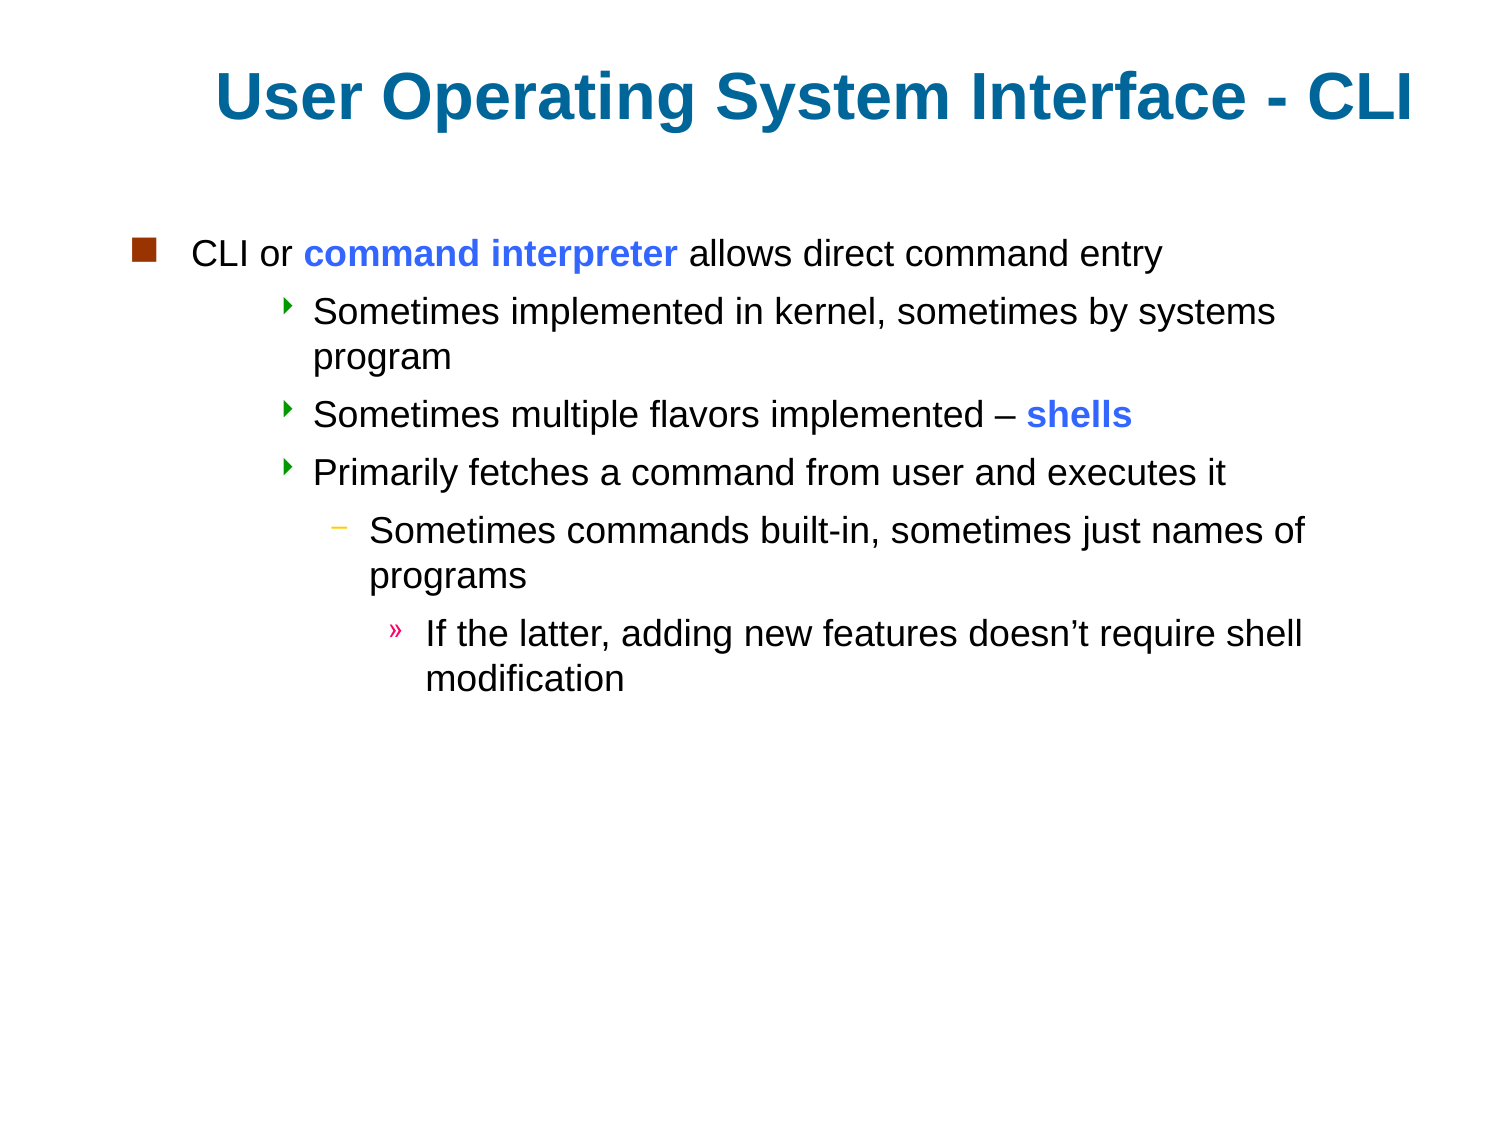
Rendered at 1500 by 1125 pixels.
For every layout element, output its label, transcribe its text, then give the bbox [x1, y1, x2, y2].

list CLI or command interpreter allows direct command entry Sometimes implemented in kernel, sometimes by systems program Sometimes multiple flavors implemented – shells Primarily fetches a command from user and executes it Sometimes commands built-in, sometimes just names of programs If the latter, adding new features doesn’t require shell modification [119, 221, 1394, 957]
title User Operating System Interface - CLI [140, 45, 1491, 141]
